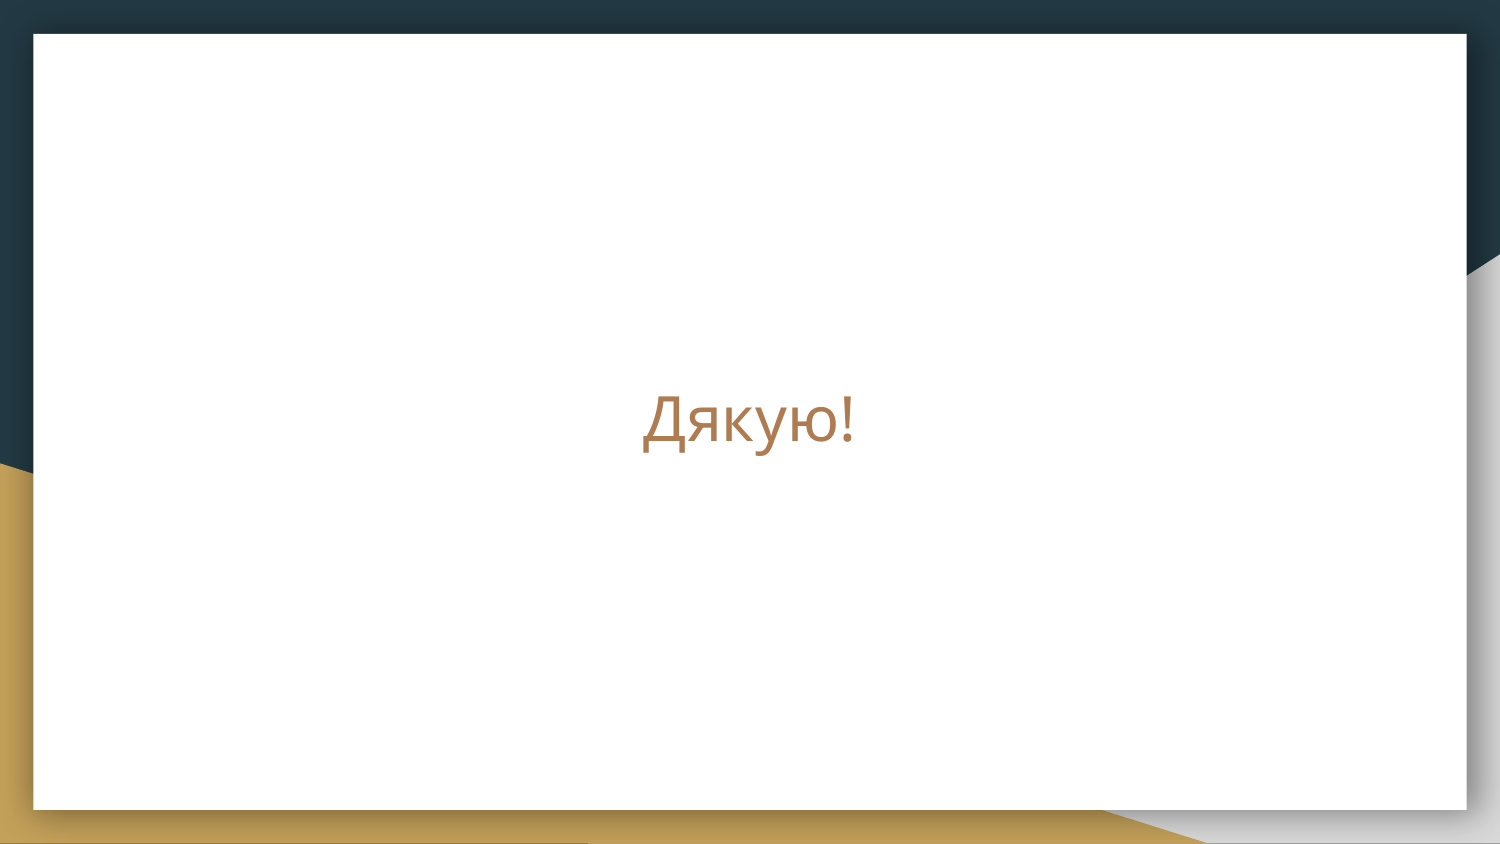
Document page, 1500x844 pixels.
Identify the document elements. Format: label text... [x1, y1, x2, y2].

title Дякую! [410, 364, 1090, 480]
